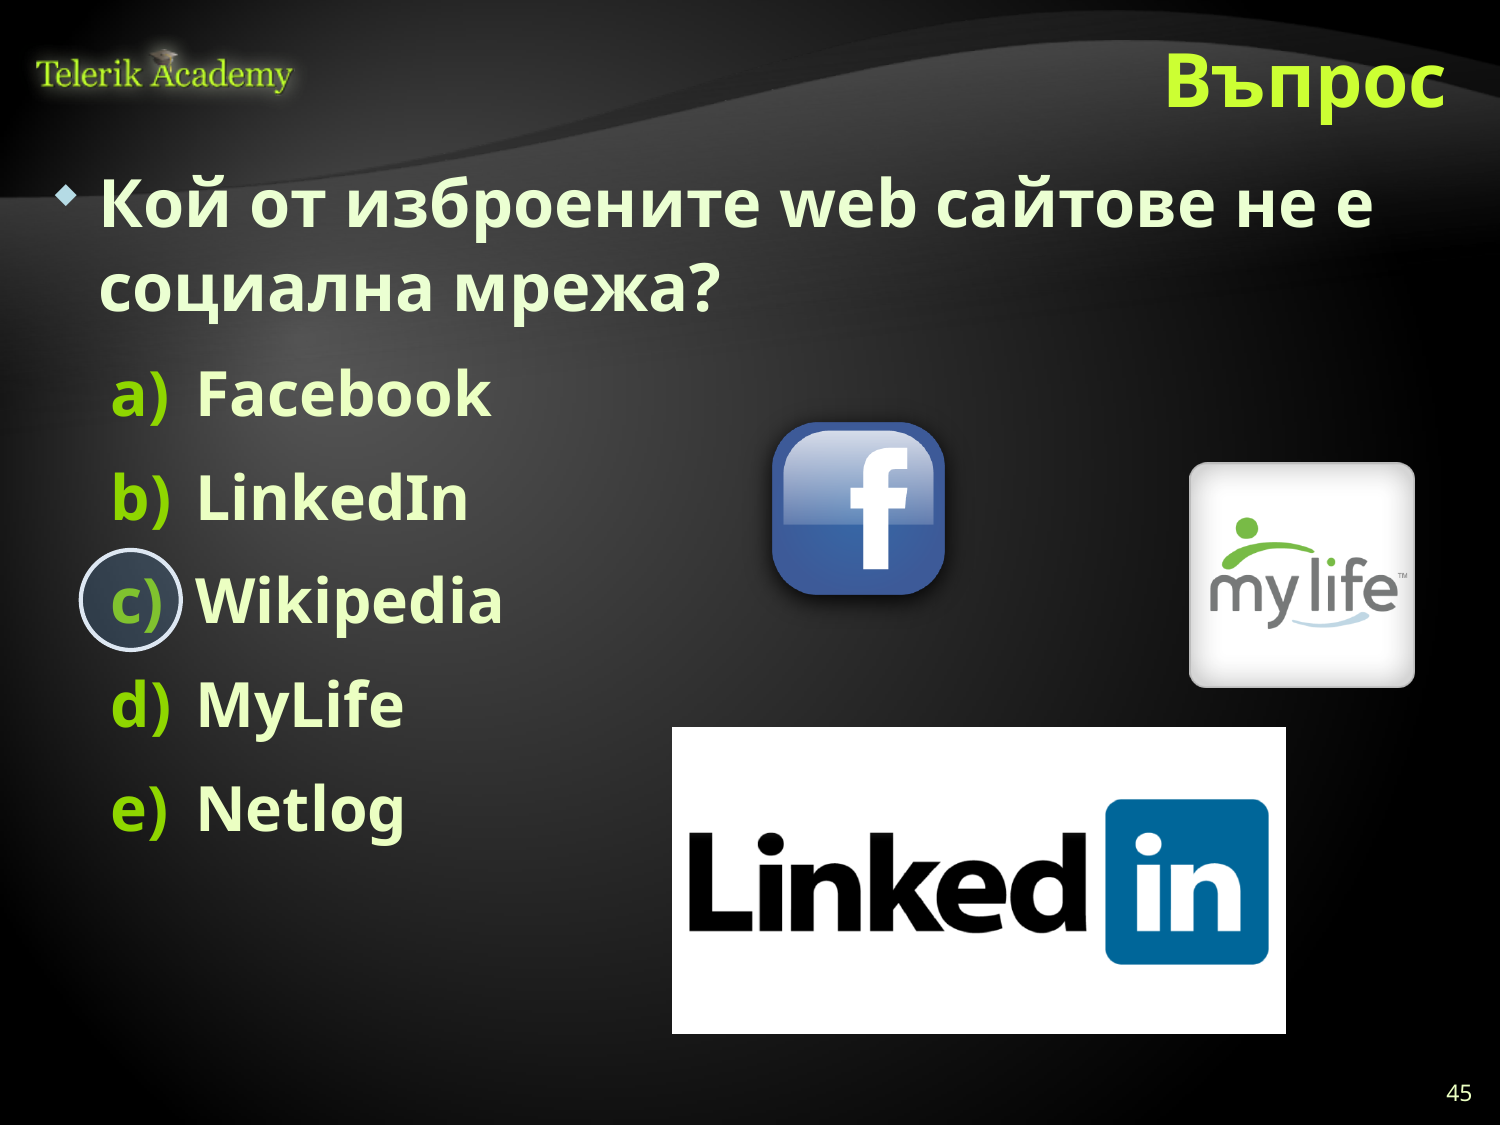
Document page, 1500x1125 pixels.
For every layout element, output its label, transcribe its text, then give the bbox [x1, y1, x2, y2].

picture [0, 0, 1500, 1125]
title Въпрос [300, 12, 1463, 149]
slide_number 45 [1412, 1074, 1488, 1113]
list Кой от изброените web сайтове не е социална мрежа? Facebook LinkedIn Wikipedia MyLife Netlog [37, 149, 1463, 1100]
text_box [78, 547, 183, 653]
